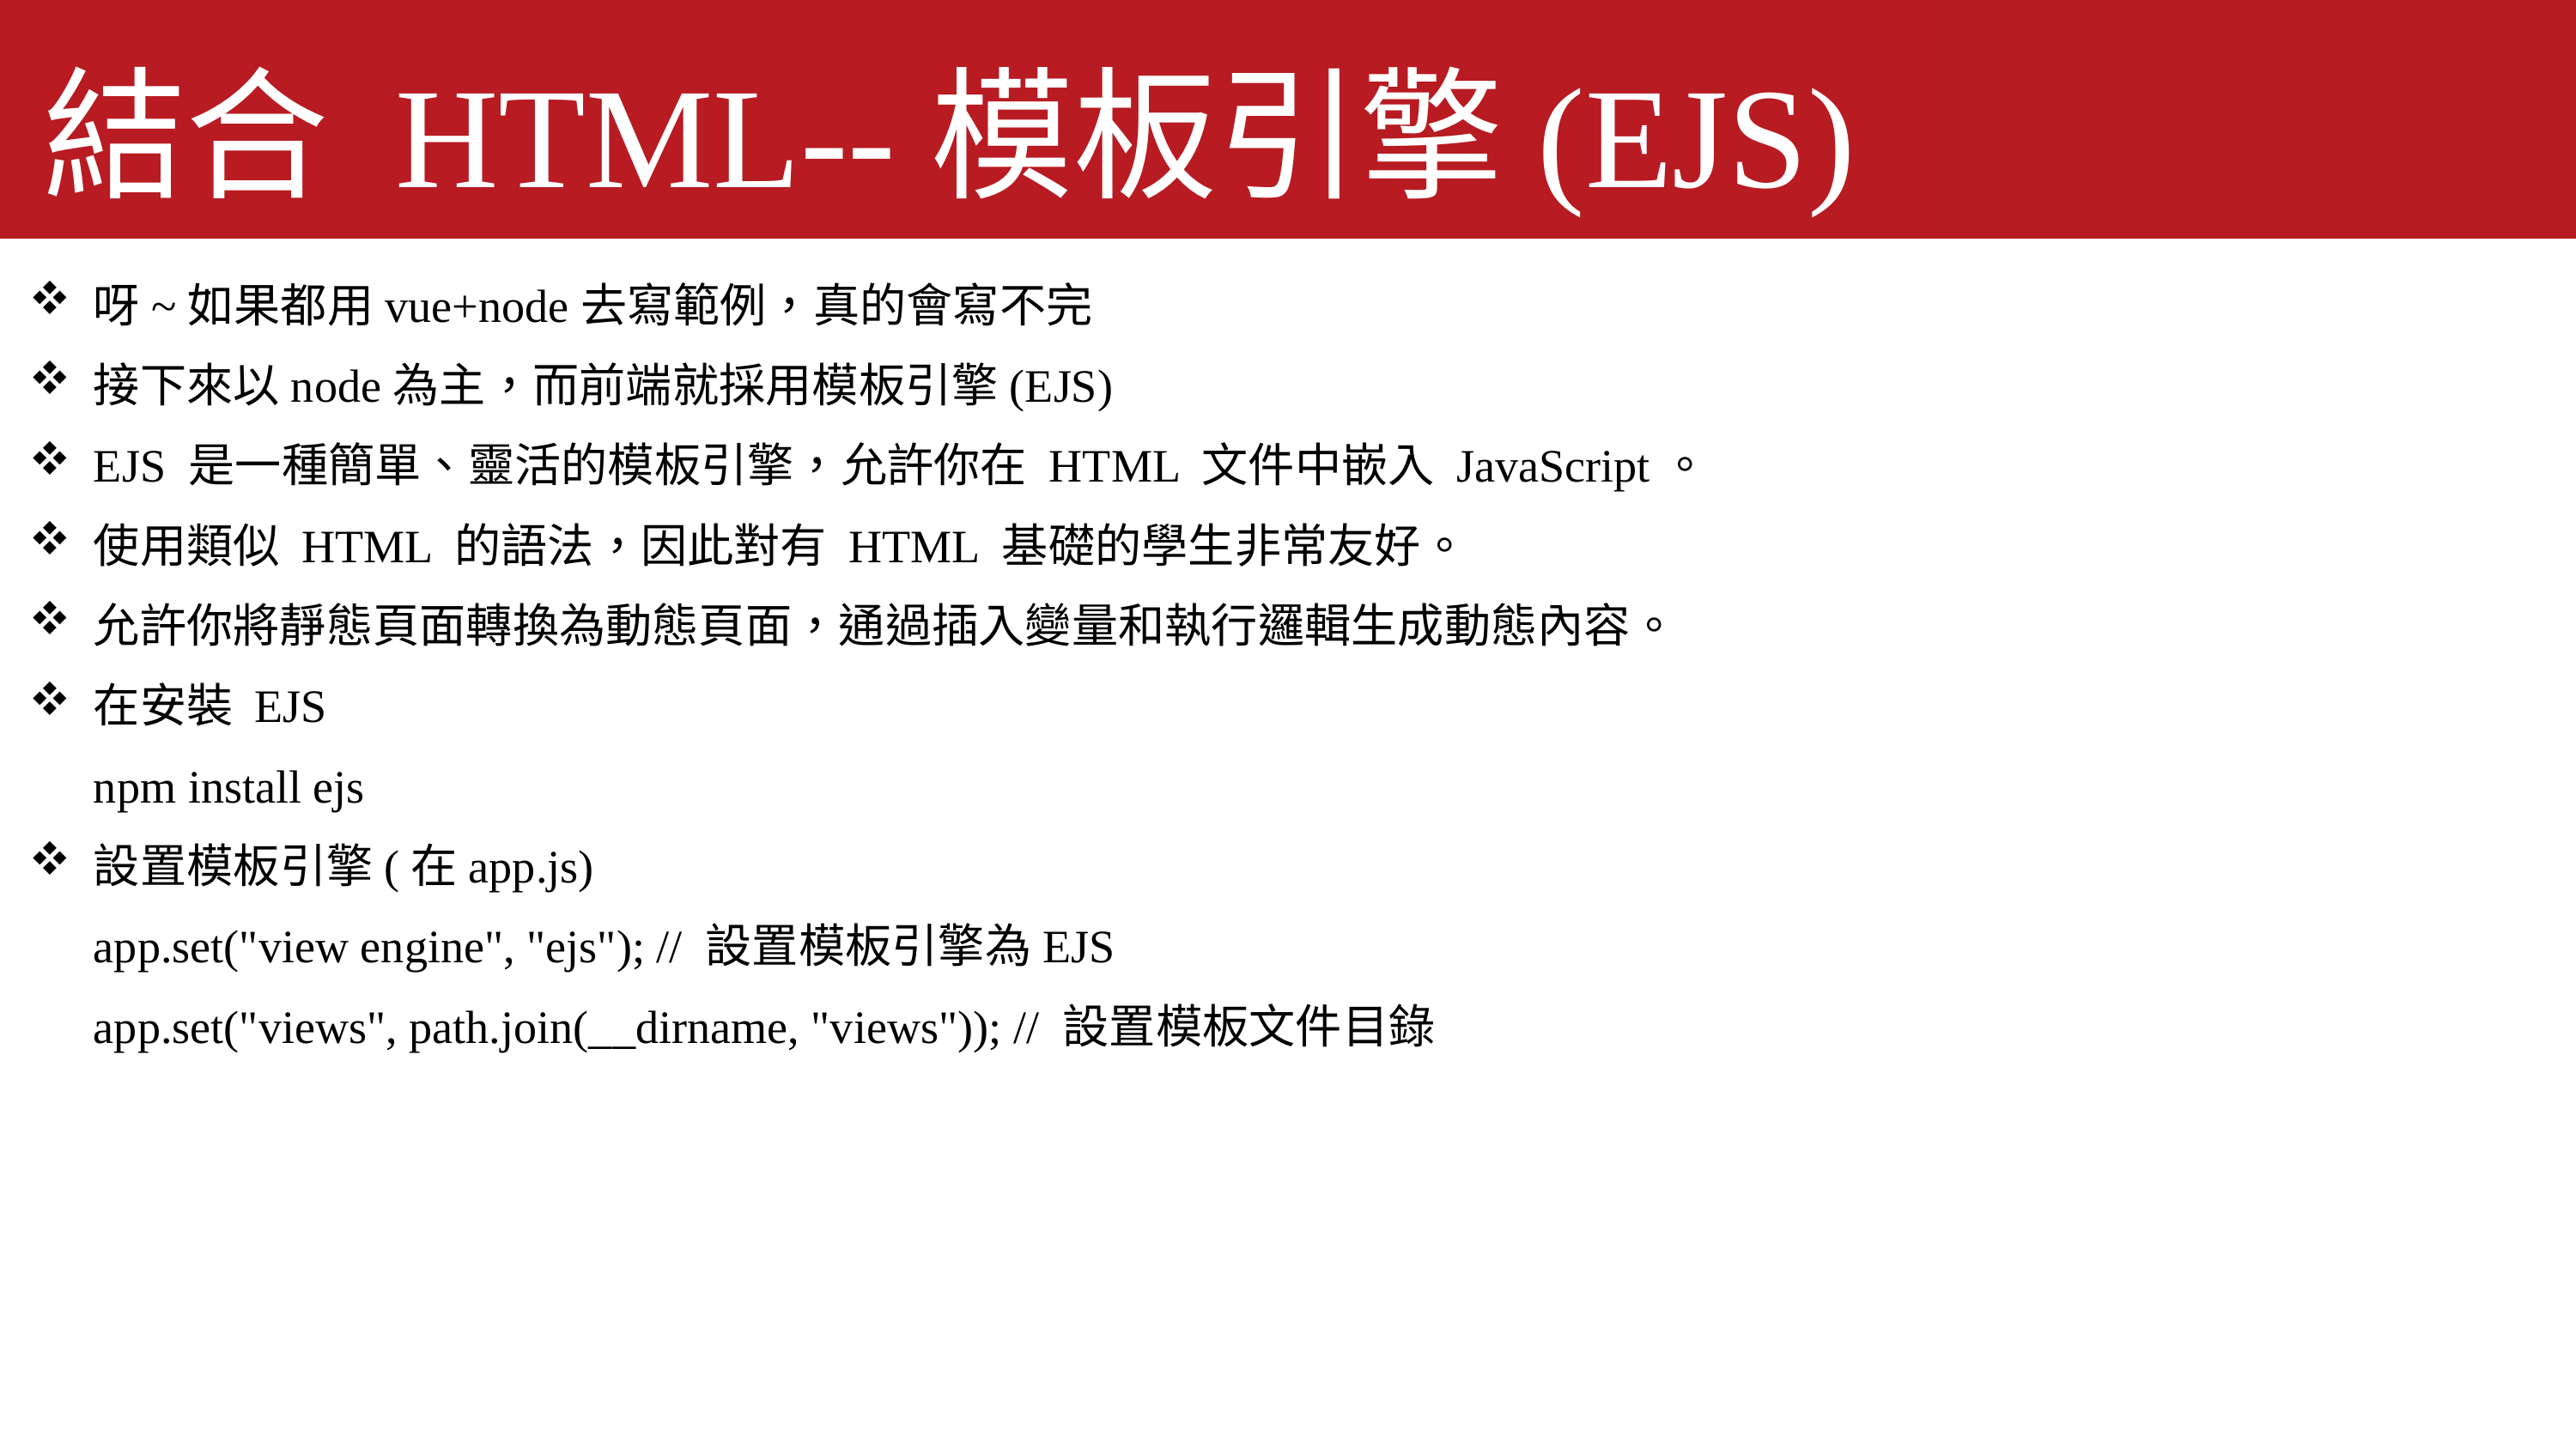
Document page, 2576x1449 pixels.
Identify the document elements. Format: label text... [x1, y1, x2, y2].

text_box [0, 0, 2576, 239]
text_box 呀~如果都用vue+node去寫範例，真的會寫不完 接下來以node為主，而前端就採用模板引擎(EJS) EJS 是一種簡單、靈活的模板引擎，允許你在 HTML 文件中嵌入 JavaScript。 使用類似 HTML 的語法，因此對有 HTML 基礎的學生非常友好。 允許你將靜態頁面轉換為動態頁面，通過插入變量和執行邏輯生成動態內容。 在安裝 EJS npm install ejs 設置模板引擎(在app.js) app.set("view engine", "ejs"); // 設置模板引擎為EJS app.set("views", path.join(__dirname, "views")); // 設置模板文件目錄 [28, 251, 2544, 1052]
